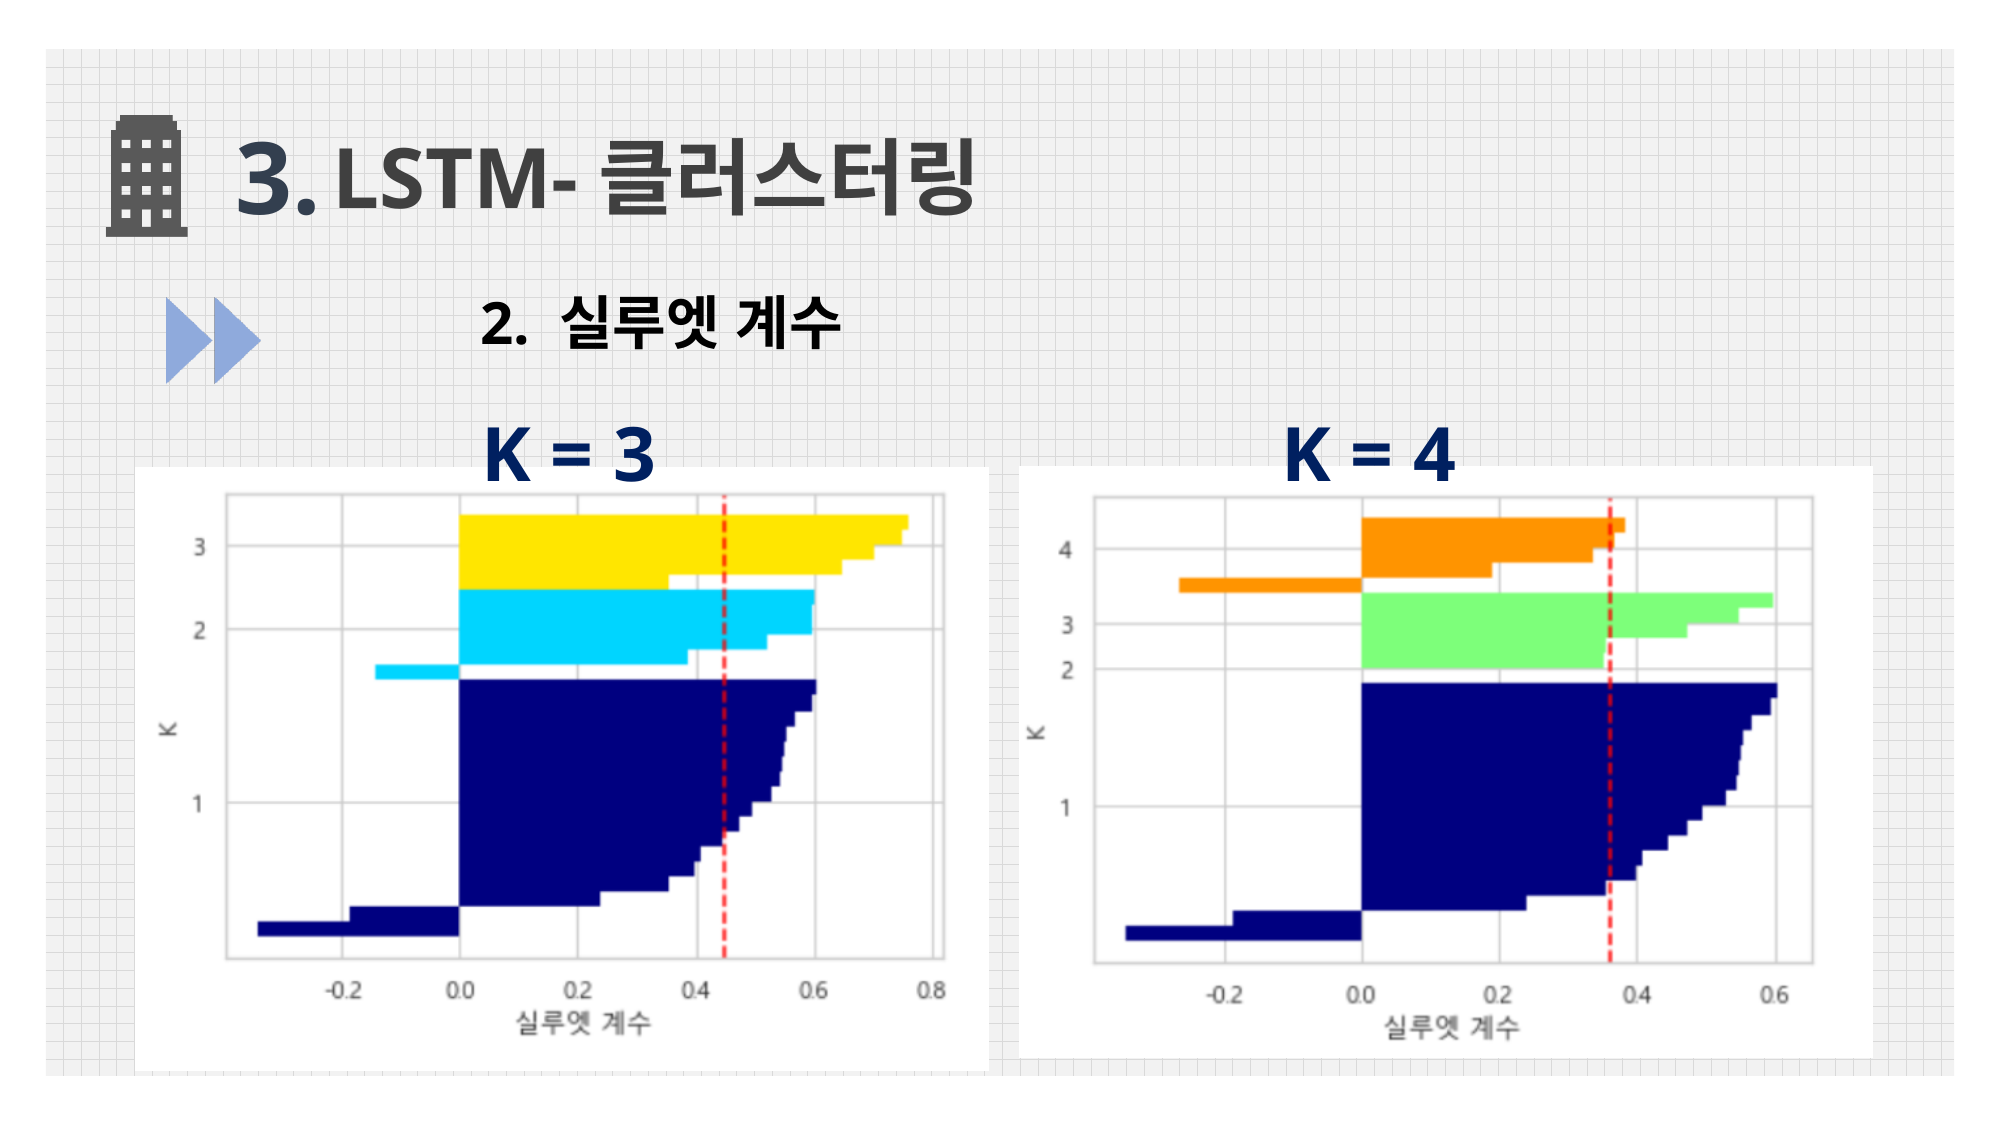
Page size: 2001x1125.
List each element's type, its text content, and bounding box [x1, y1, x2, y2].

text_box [76, 106, 1089, 245]
text_box [45, 48, 1955, 1077]
picture [134, 265, 285, 416]
picture [135, 467, 989, 1071]
text_box 2. 실루엣 계수 [408, 278, 915, 364]
text_box K = 4 [1266, 399, 1651, 466]
picture [1019, 466, 1873, 1058]
text_box K = 3 [467, 399, 852, 467]
